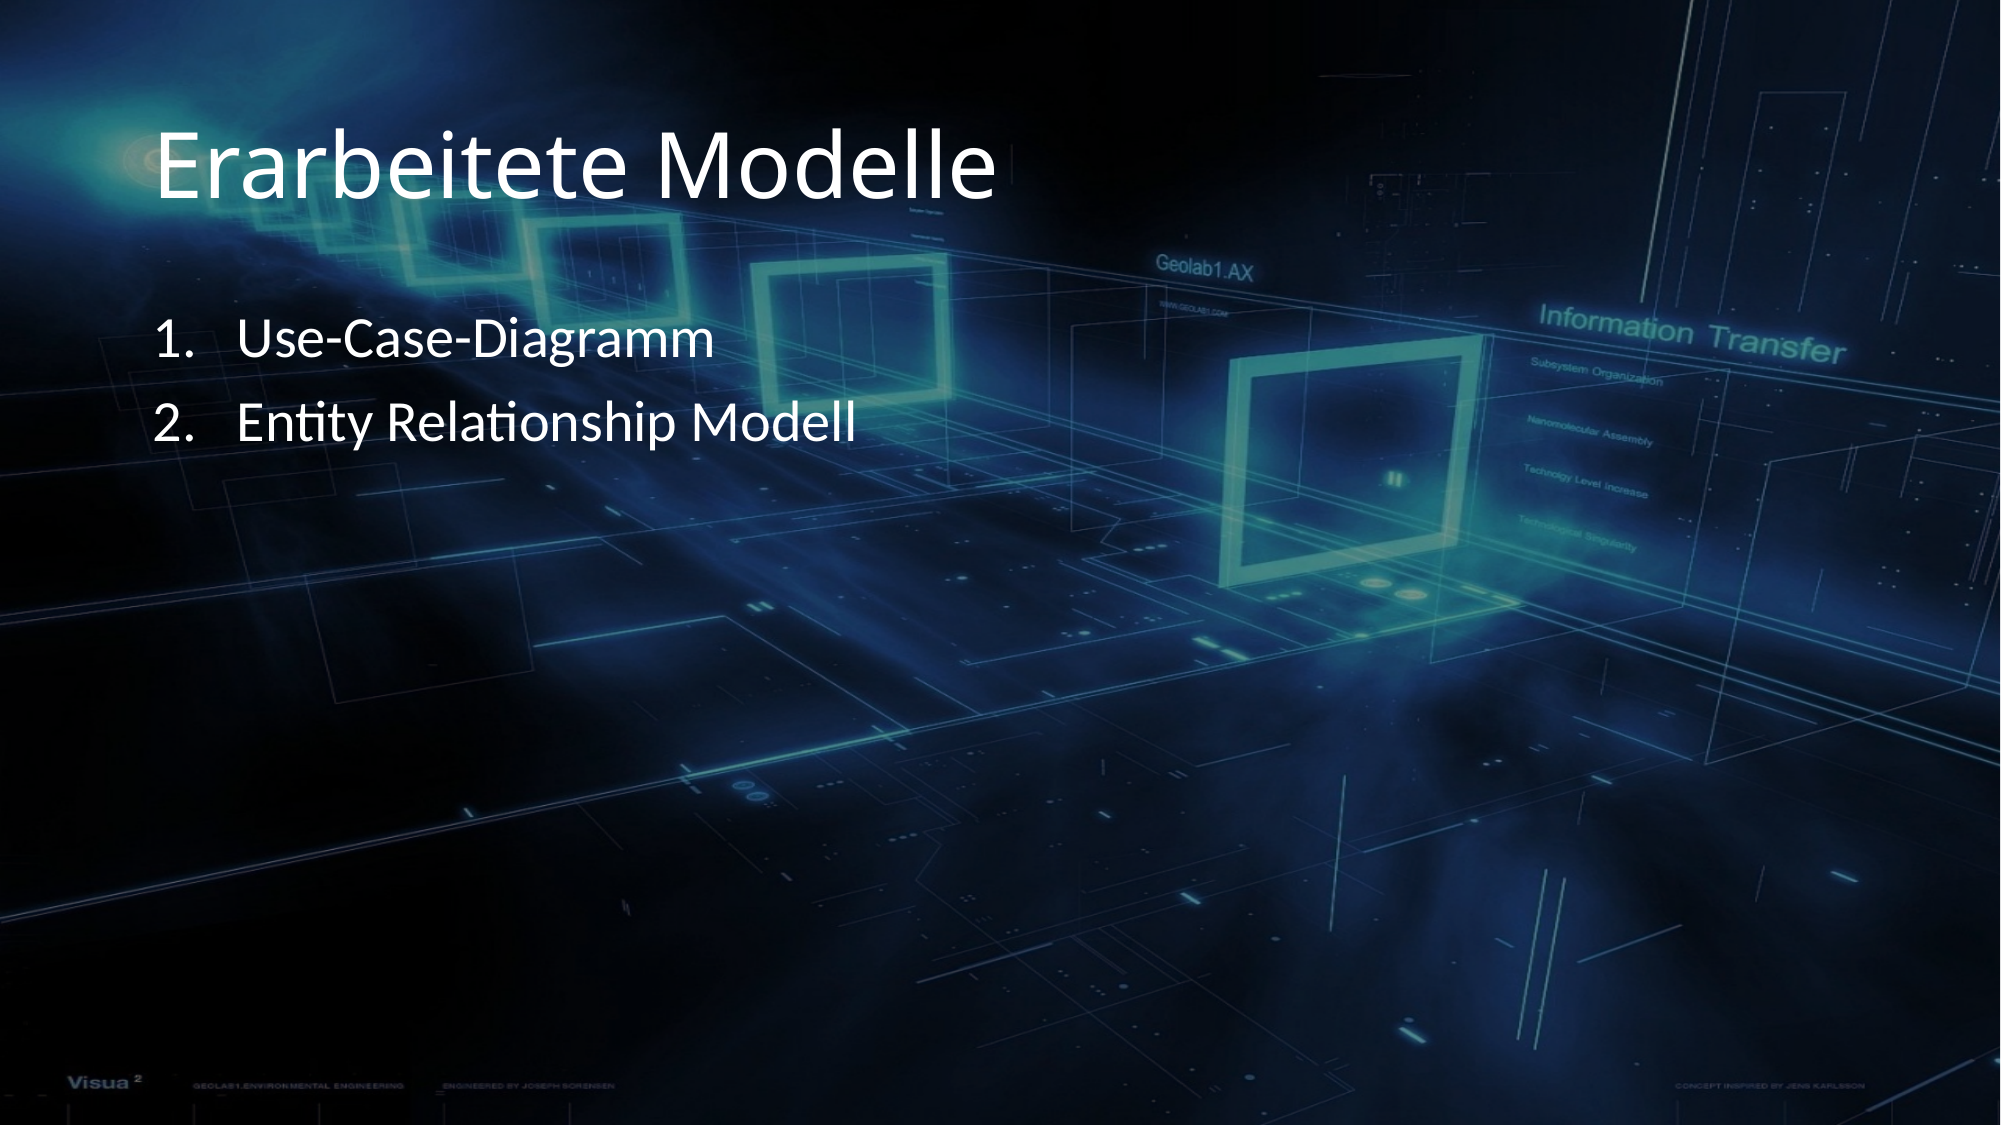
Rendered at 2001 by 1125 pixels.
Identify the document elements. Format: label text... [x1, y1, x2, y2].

title Erarbeitete Modelle [137, 59, 1863, 278]
list Use-Case-Diagramm Entity Relationship Modell [137, 299, 1863, 1014]
picture [0, 0, 2001, 1125]
